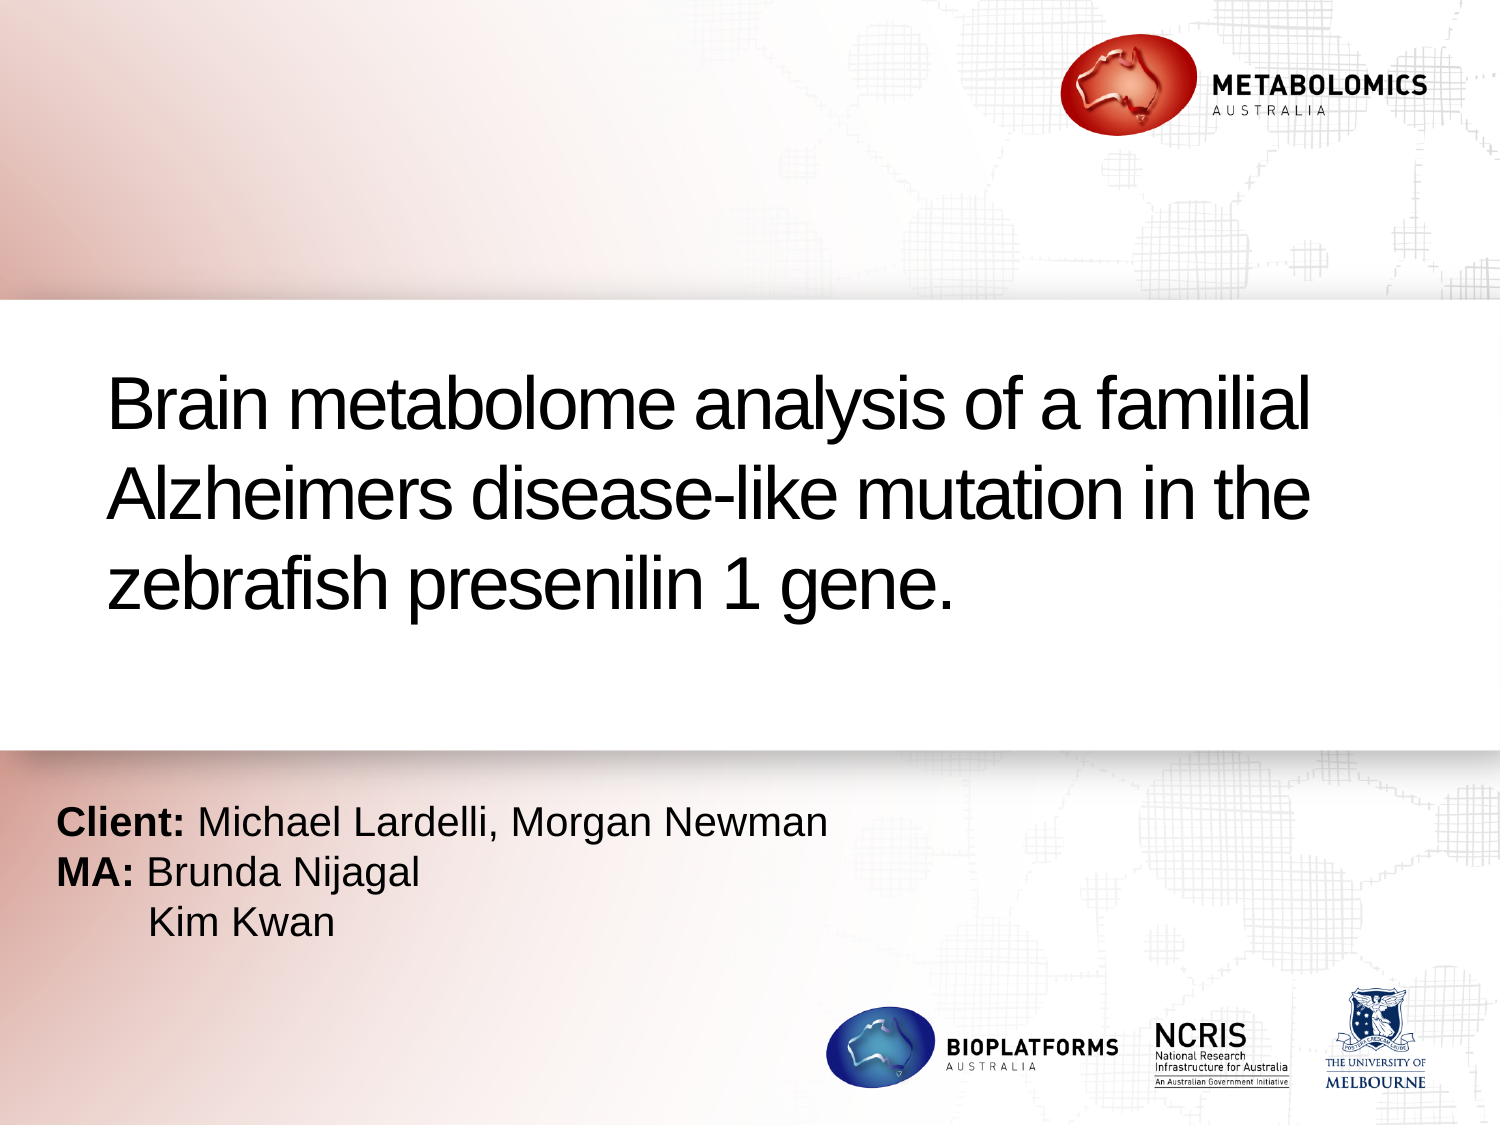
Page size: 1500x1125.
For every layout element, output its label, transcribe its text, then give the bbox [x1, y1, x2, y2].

text_box Client: Michael Lardelli, Morgan Newman MA: Brunda Nijagal Kim Kwan [41, 786, 880, 952]
title Brain metabolome analysis of a familial Alzheimers disease-like mutation in the zebrafish presenilin 1 gene. [106, 354, 1428, 591]
picture [0, 0, 1500, 1125]
